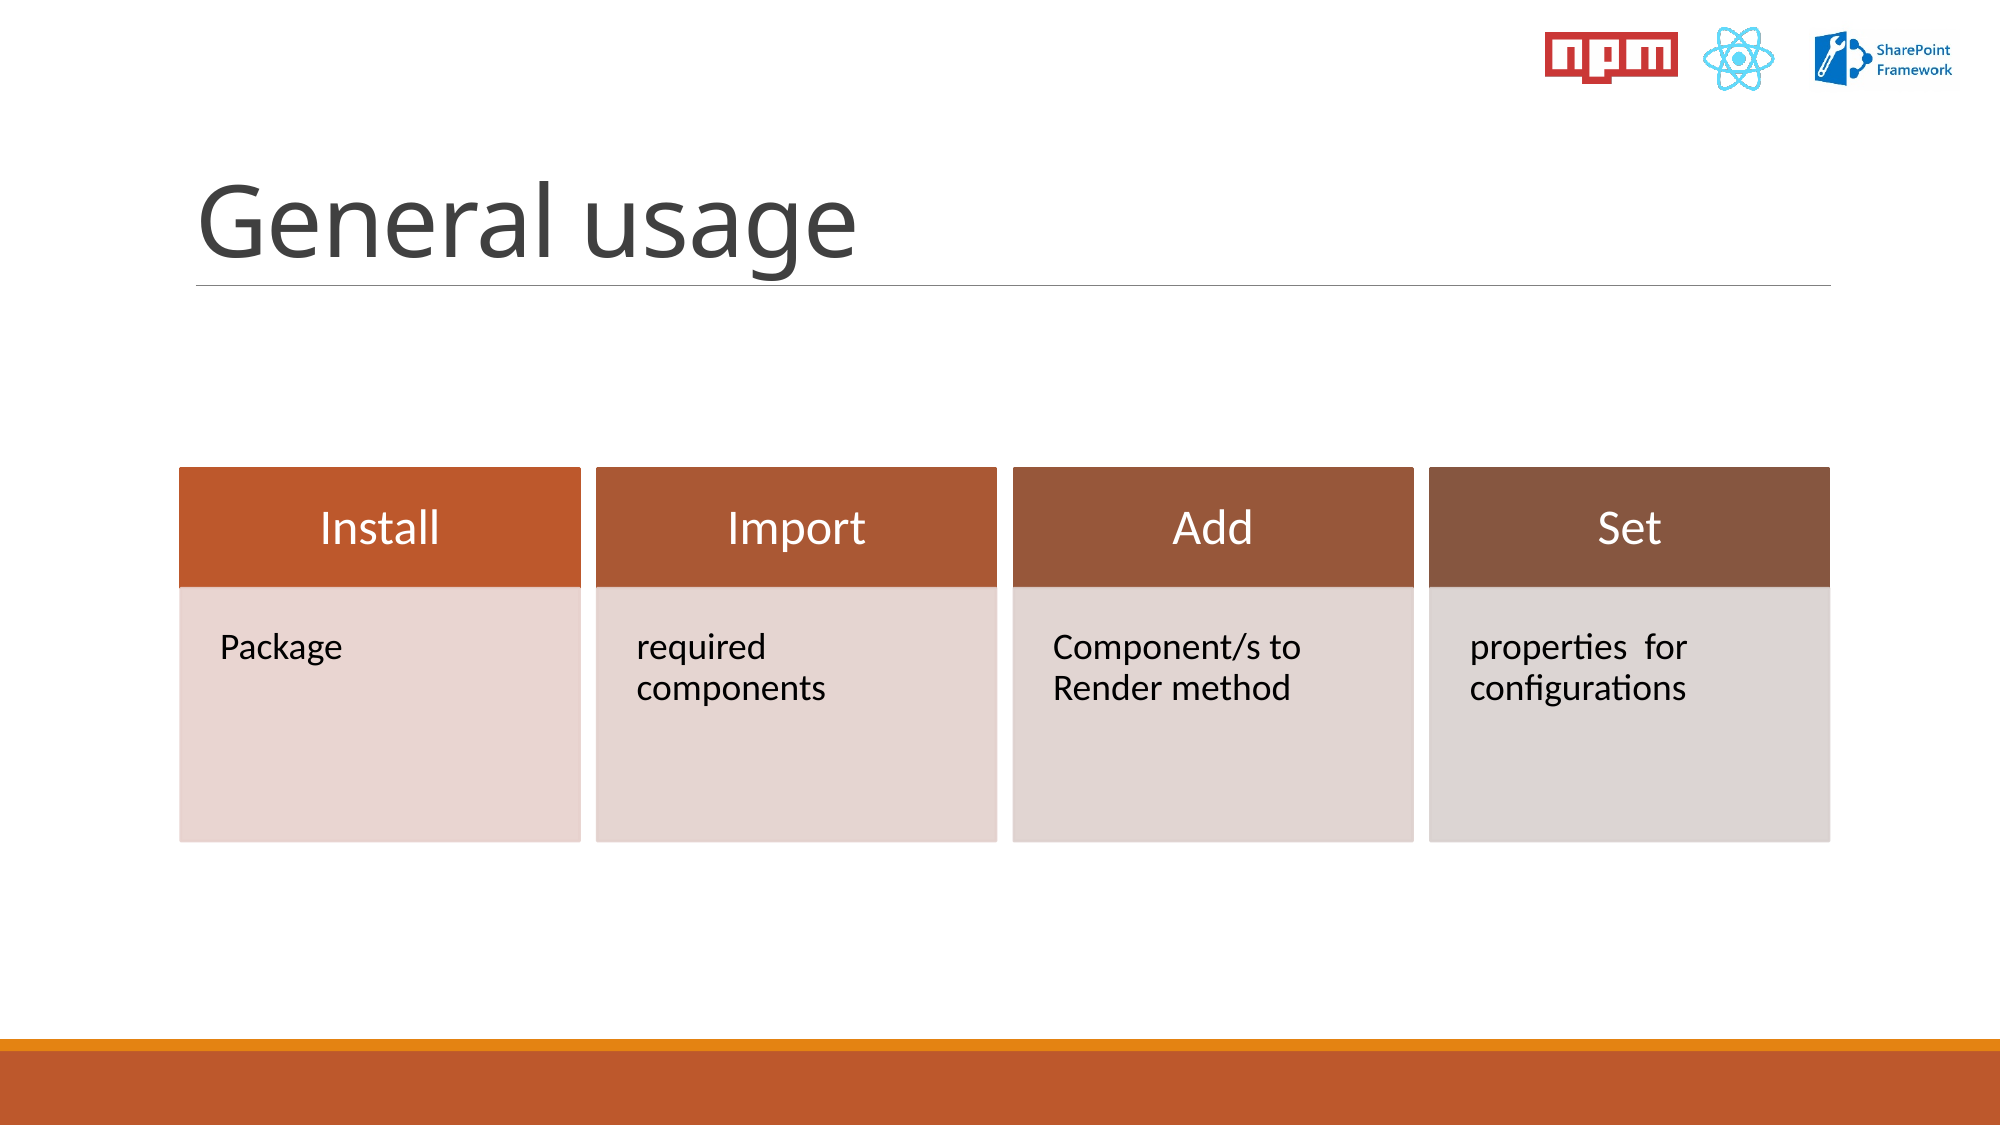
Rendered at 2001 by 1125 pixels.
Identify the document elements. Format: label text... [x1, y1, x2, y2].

text_box [0, 1052, 2000, 1125]
title General usage [180, 47, 1830, 285]
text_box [179, 343, 1831, 966]
text_box [0, 1039, 2000, 1052]
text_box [1545, 14, 1960, 103]
